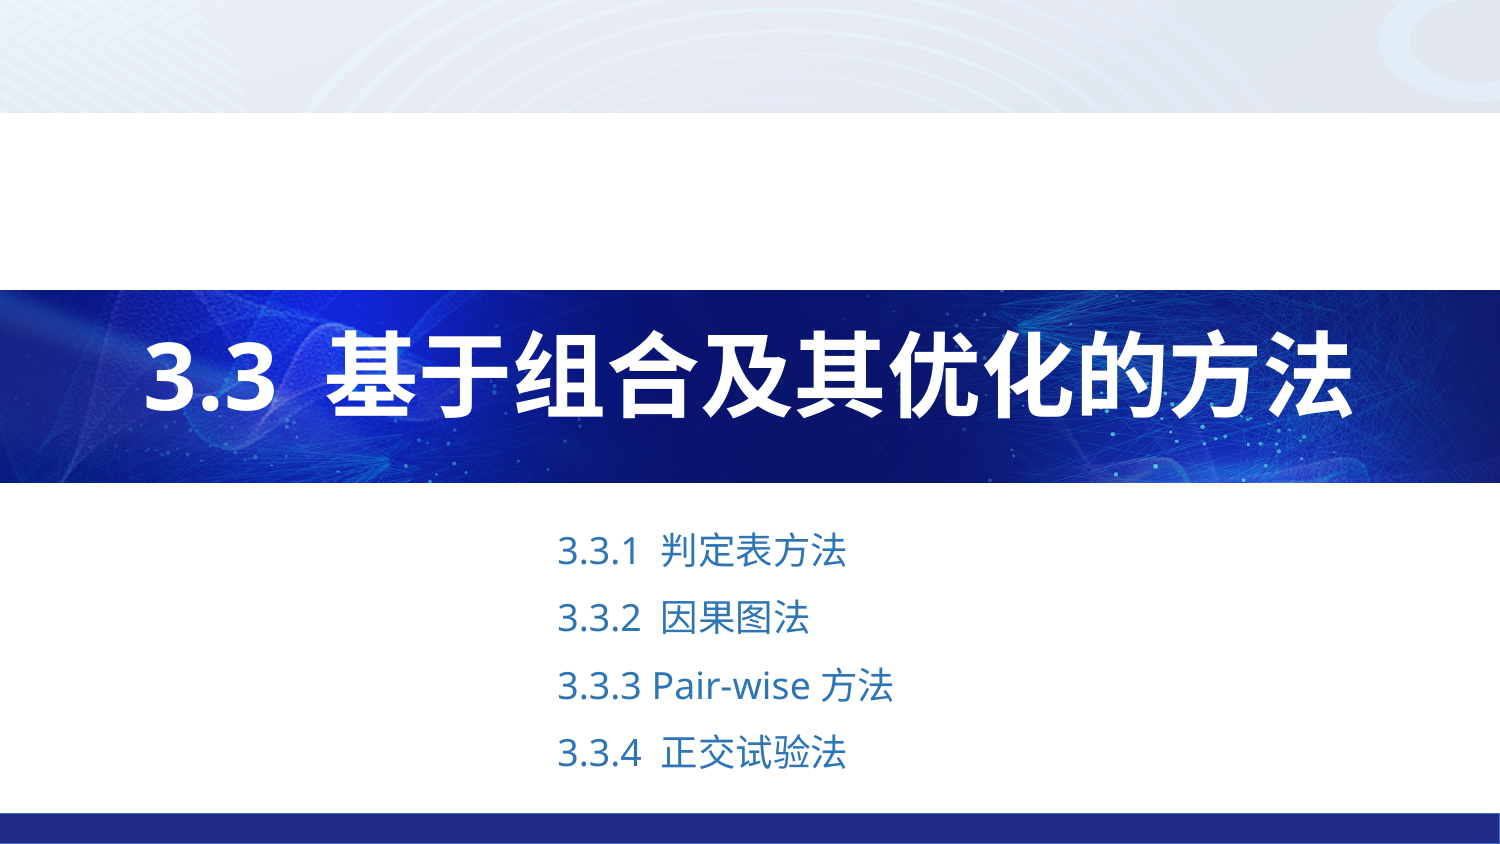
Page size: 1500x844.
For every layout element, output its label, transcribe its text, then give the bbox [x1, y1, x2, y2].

text_box 3.3.1 判定表方法 3.3.2 因果图法 3.3.3 Pair-wise方法 3.3.4 正交试验法 [542, 496, 957, 782]
picture [0, 290, 1500, 483]
text_box 3.3 基于组合及其优化的方法 [124, 309, 1376, 437]
table_header 1 [0, 0, 1500, 113]
